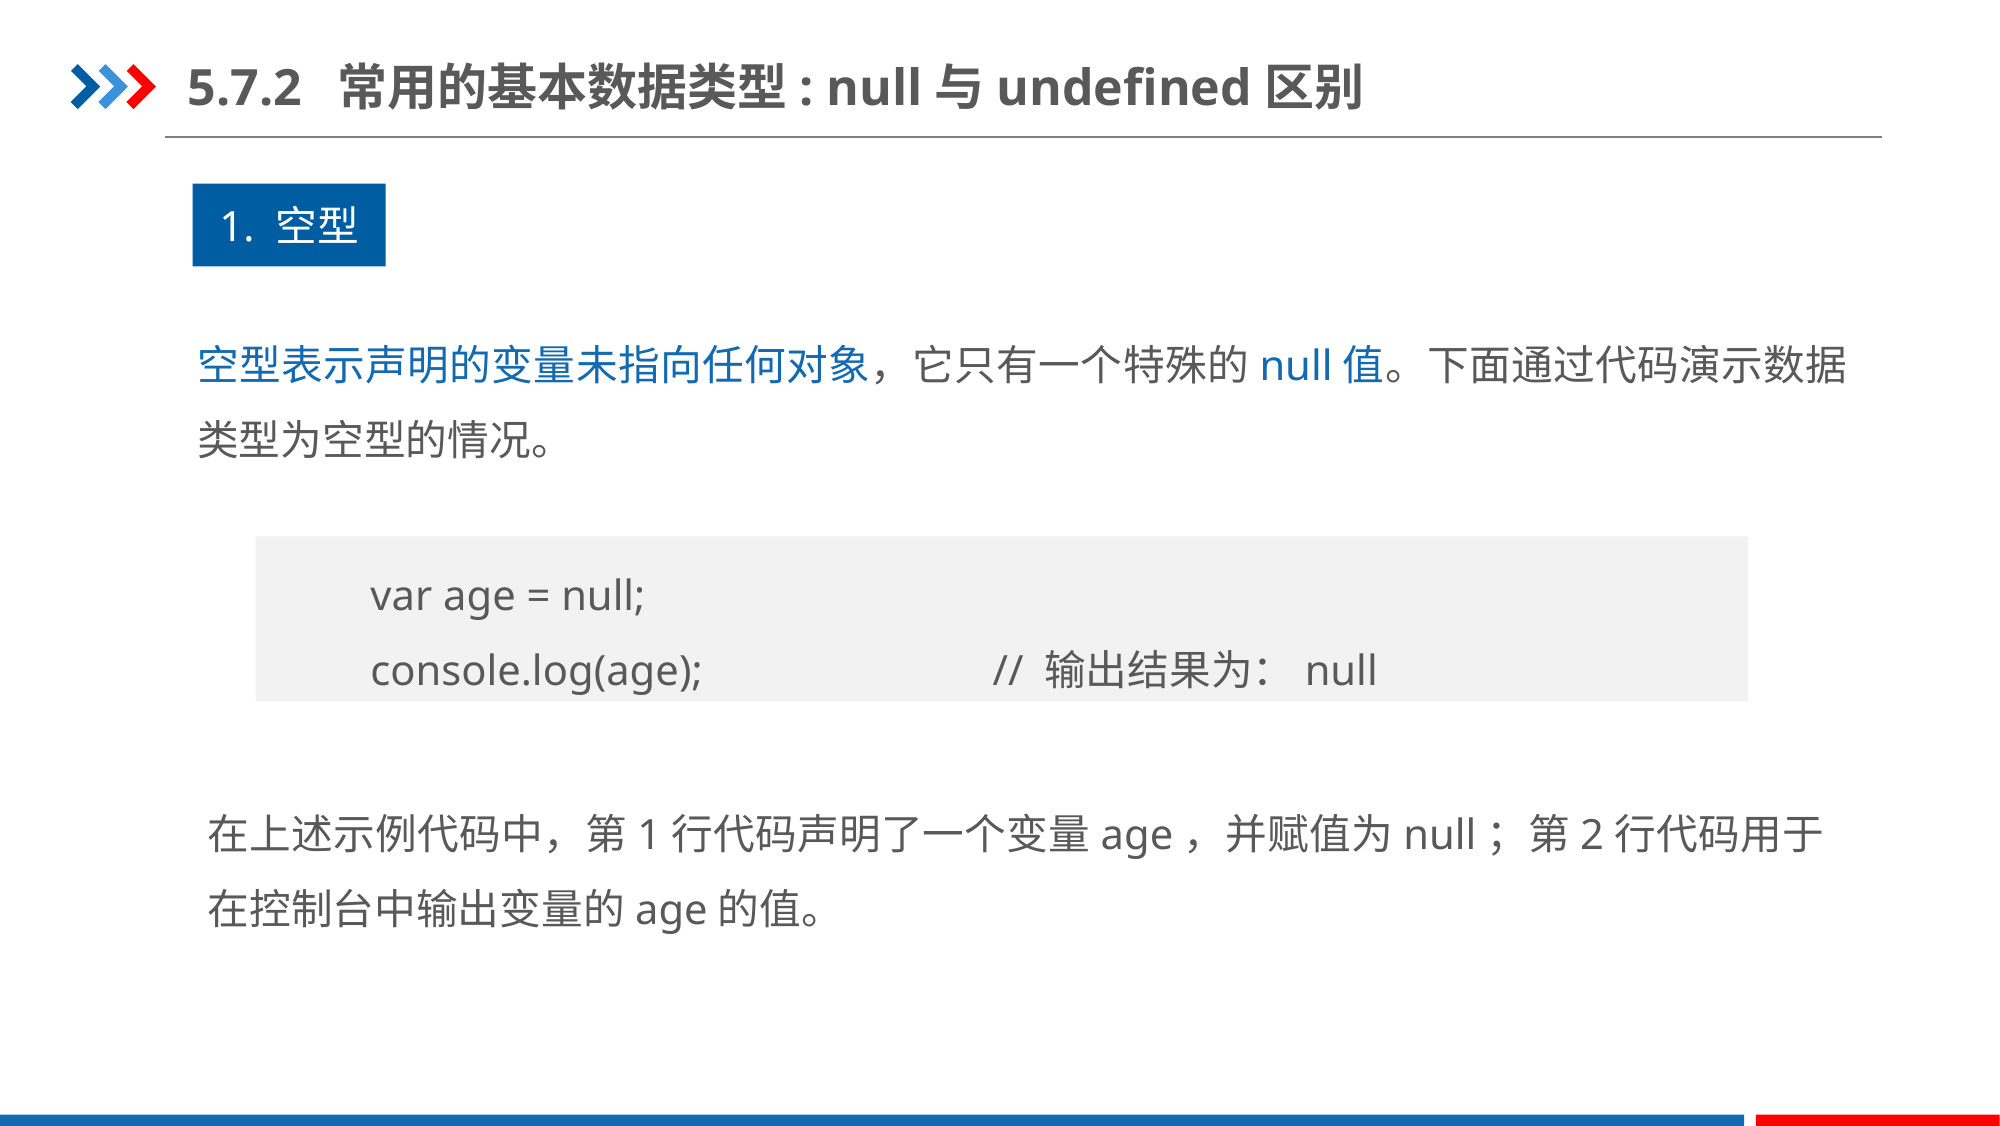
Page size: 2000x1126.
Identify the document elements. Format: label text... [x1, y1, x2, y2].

text_box 5.7.2 常用的基本数据类型: null与undefined区别 [187, 43, 1402, 127]
text_box 1. 空型 [191, 182, 388, 268]
text_box 在上述示例代码中，第1行代码声明了一个变量age，并赋值为null；第2行代码用于在控制台中输出变量的age的值。 [192, 775, 1839, 940]
text_box 空型表示声明的变量未指向任何对象，它只有一个特殊的null值。下面通过代码演示数据类型为空型的情况。 [182, 306, 1863, 472]
text_box var age = null; console.log(age); // 输出结果为：null [255, 536, 1748, 702]
